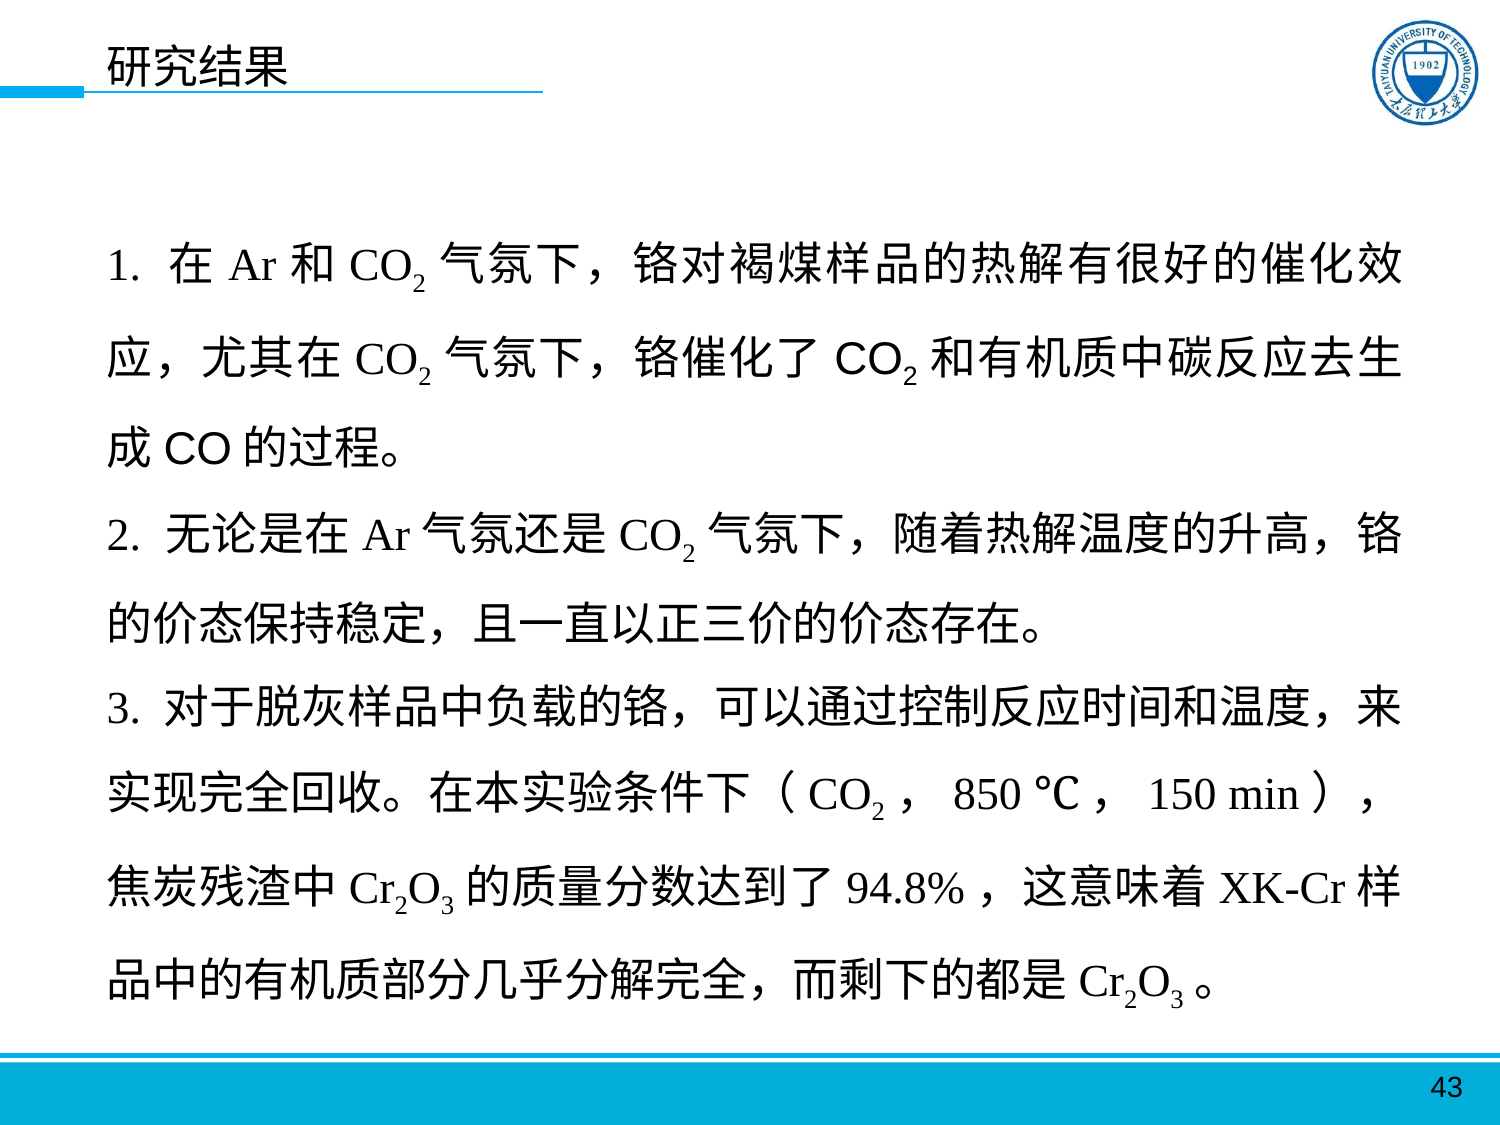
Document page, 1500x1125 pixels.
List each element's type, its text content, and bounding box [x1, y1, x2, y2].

text_box 1. 在Ar和CO2气氛下，铬对褐煤样品的热解有很好的催化效应，尤其在CO2气氛下，铬催化了CO2和有机质中碳反应去生成CO的过程。 2. 无论是在Ar气氛还是CO2气氛下，随着热解温度的升高，铬的价态保持稳定，且一直以正三价的价态存在。 3. 对于脱灰样品中负载的铬，可以通过控制反应时间和温度，来实现完全回收。在本实验条件下（CO2，850 ℃，150 min），焦炭残渣中Cr2O3的质量分数达到了94.8%，这意味着XK-Cr样品中的有机质部分几乎分解完全，而剩下的都是Cr2O3。 [91, 196, 1418, 1021]
slide_number 43 [1128, 1061, 1479, 1125]
text_box 研究结果 [91, 31, 564, 100]
text_box [0, 86, 84, 99]
picture [1371, 19, 1479, 126]
